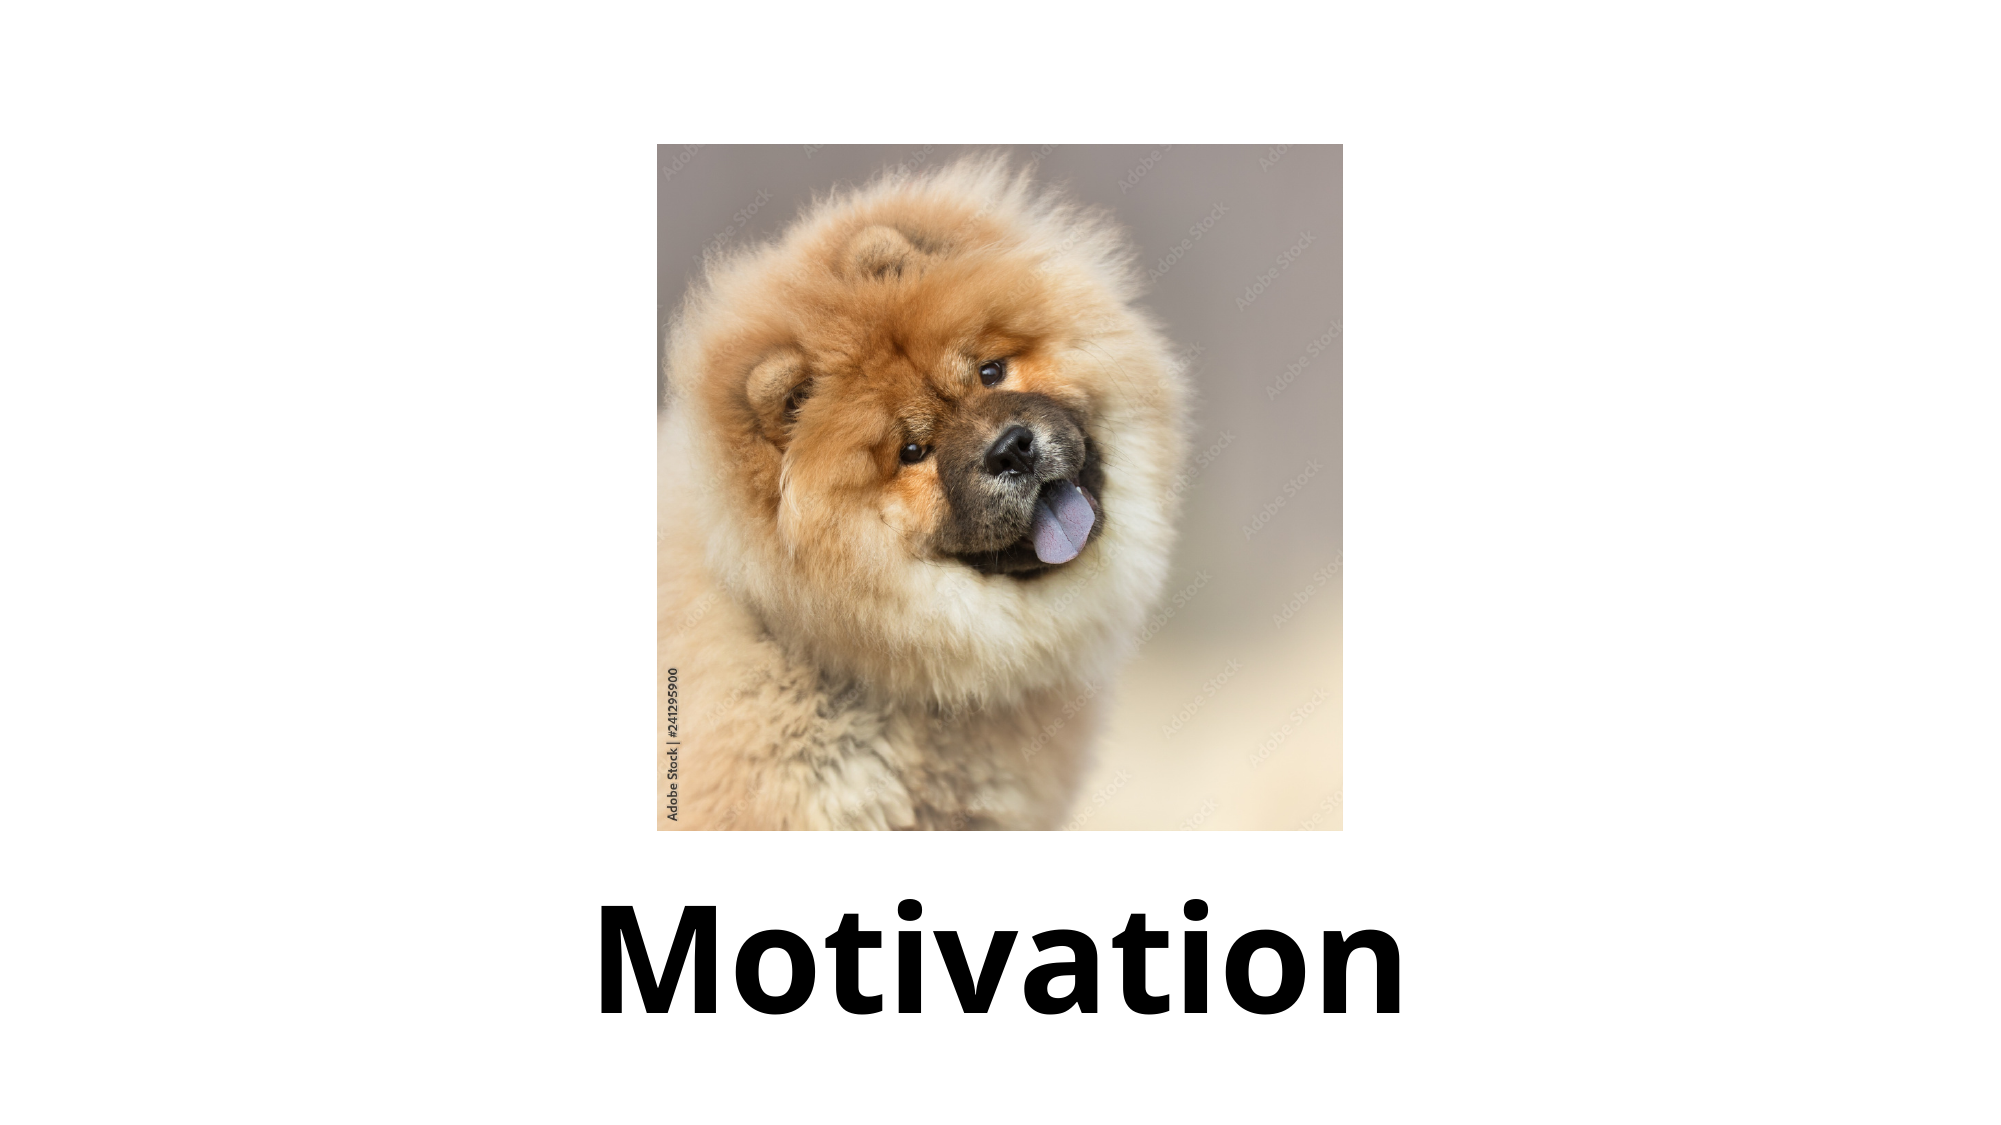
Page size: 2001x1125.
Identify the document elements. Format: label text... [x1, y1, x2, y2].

picture [657, 144, 1343, 831]
title Motivation [249, 855, 1750, 1054]
